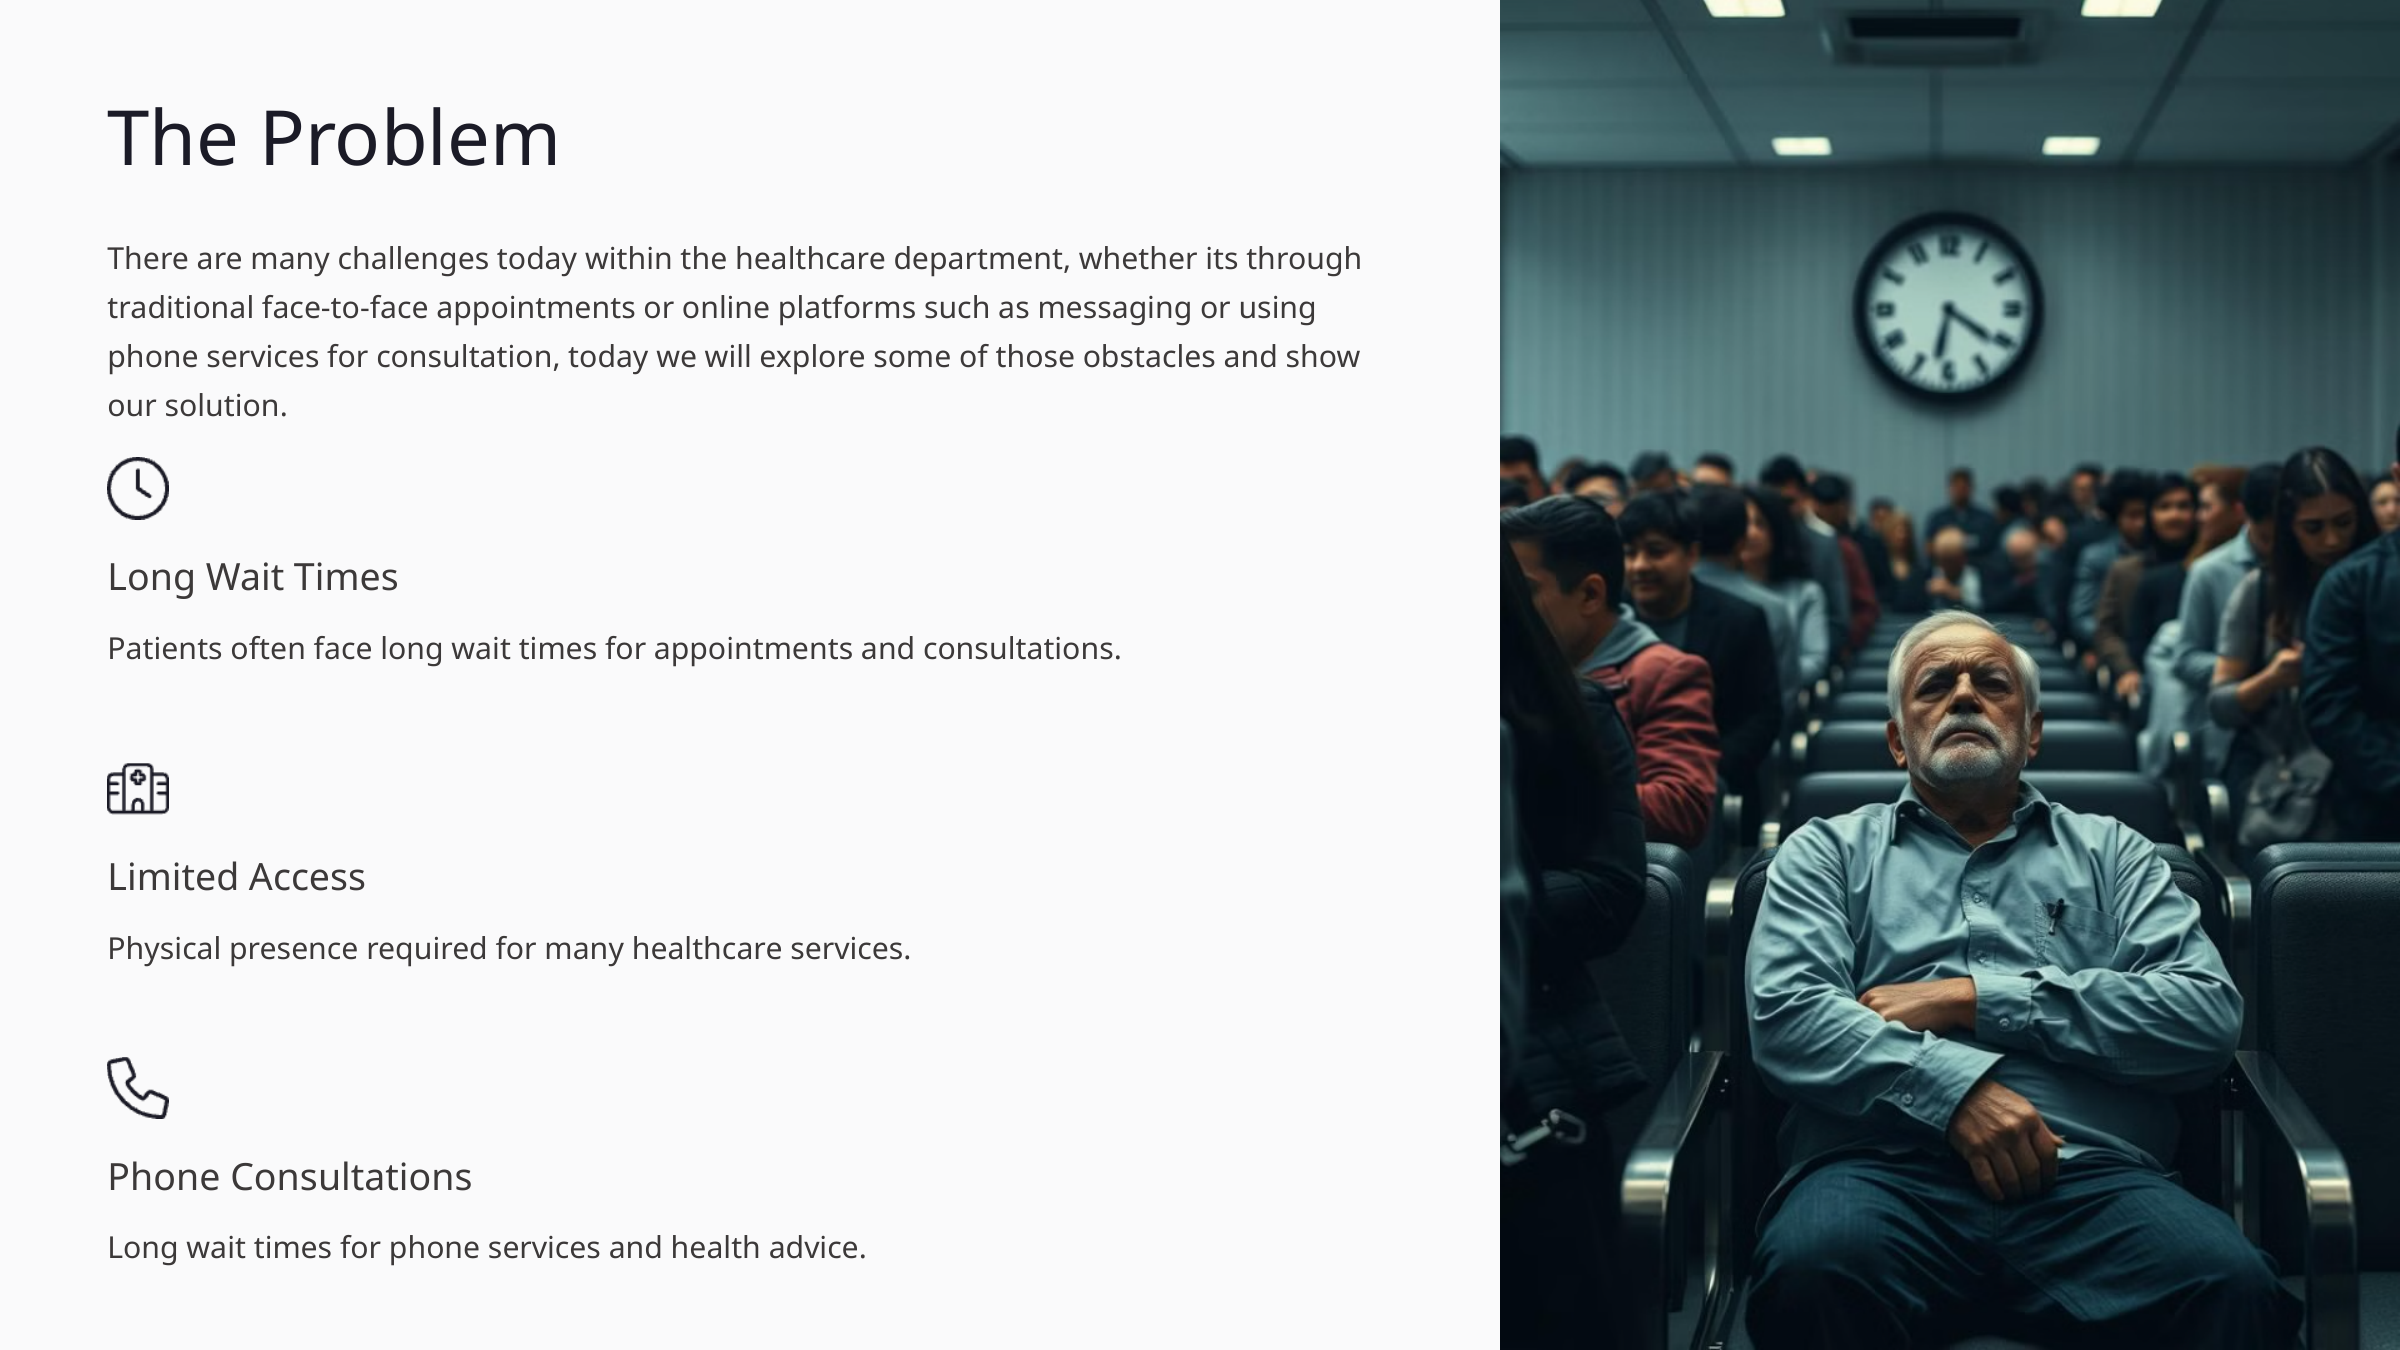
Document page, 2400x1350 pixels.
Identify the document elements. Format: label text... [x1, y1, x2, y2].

text_box Limited Access [107, 849, 492, 898]
text_box Physical presence required for many healthcare services. [107, 916, 1393, 966]
picture [107, 457, 169, 520]
text_box Phone Consultations [107, 1149, 492, 1198]
text_box The Problem [107, 84, 876, 181]
text_box There are many challenges today within the healthcare department, whether its through traditional face-to-face appointments or online platforms such as messaging or using phone services for consultation, today we will explore some of those obstacles and show our solution. [107, 226, 1393, 424]
text_box Long wait times for phone services and health advice. [107, 1216, 1393, 1266]
text_box Patients often face long wait times for appointments and consultations. [107, 616, 1393, 666]
picture [107, 1057, 169, 1119]
picture [1499, 0, 2400, 1350]
picture [107, 757, 169, 820]
text_box Long Wait Times [107, 550, 492, 598]
